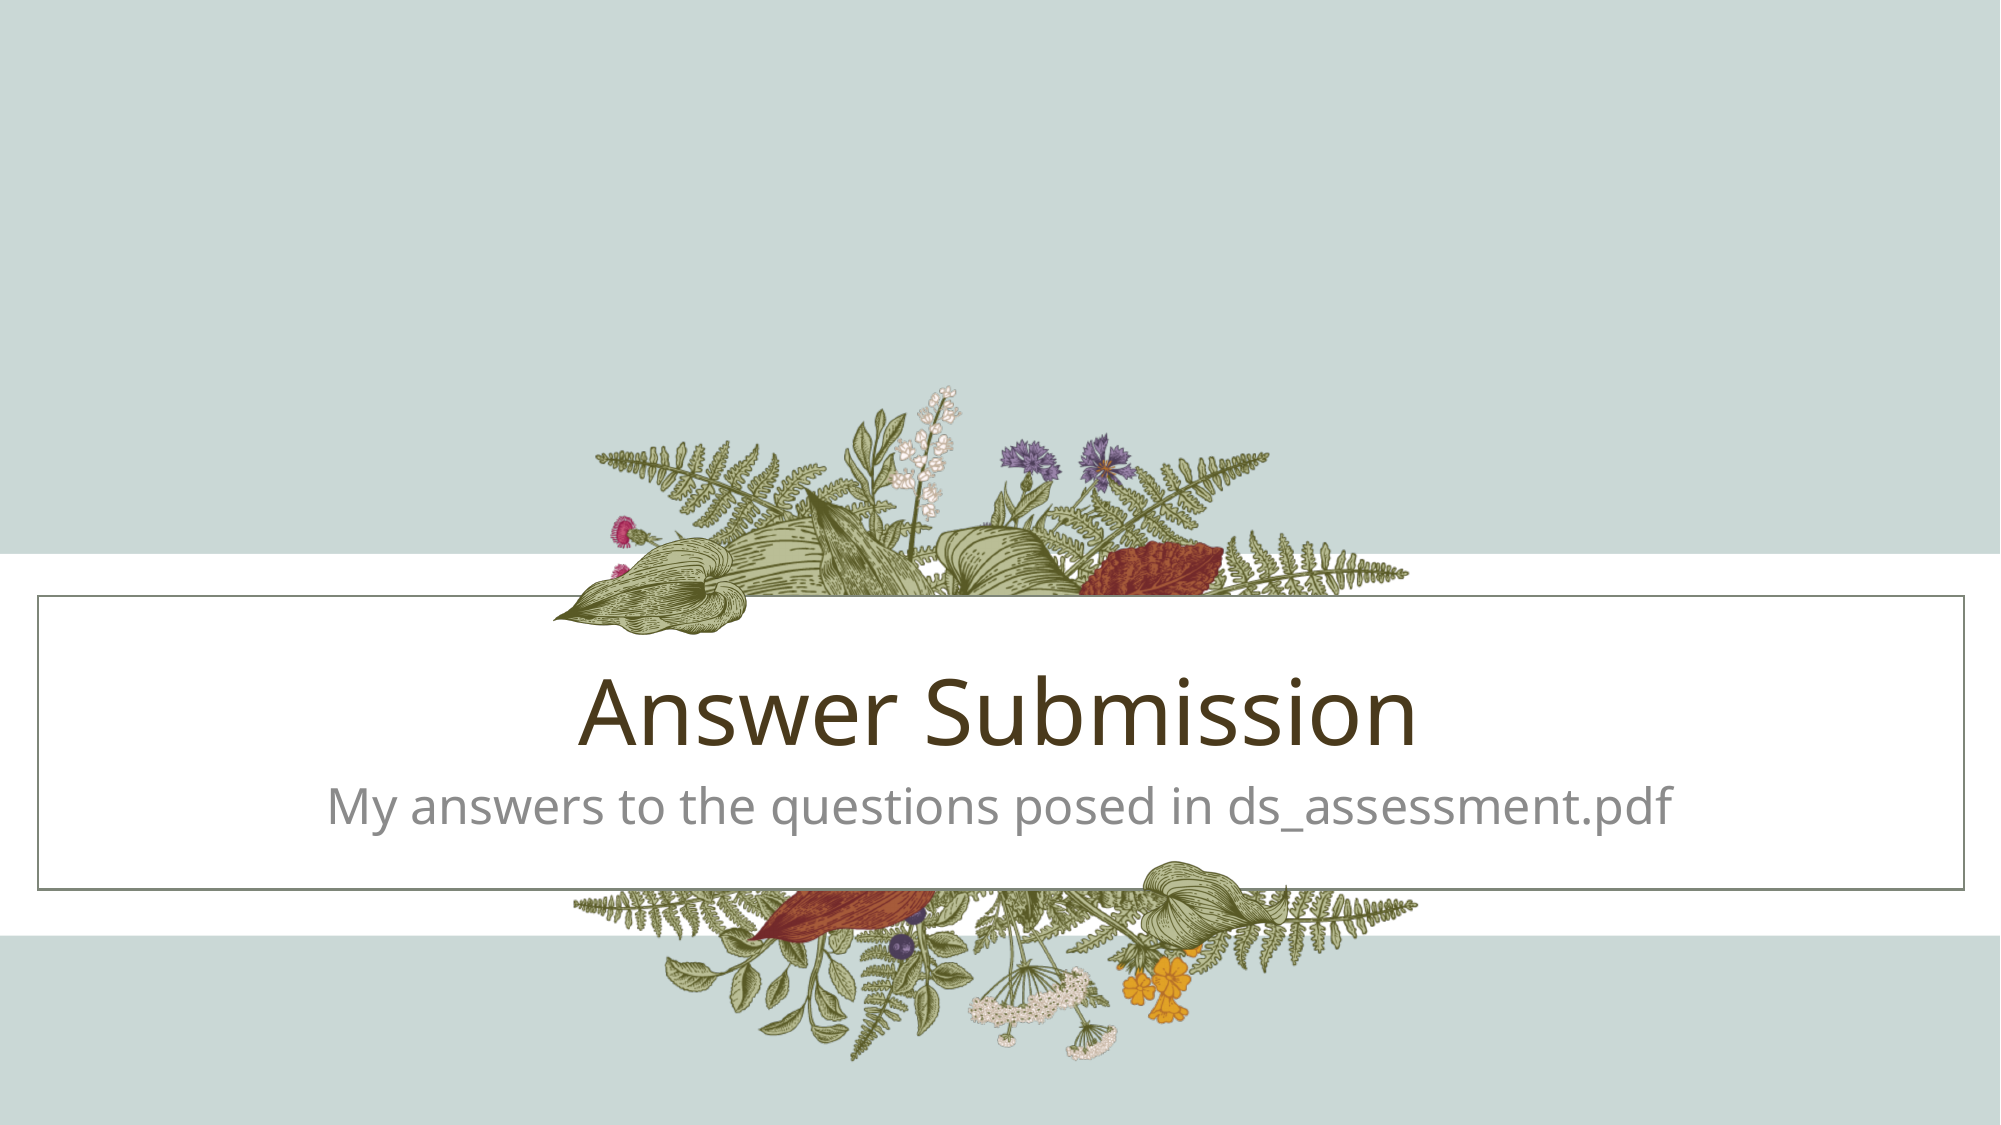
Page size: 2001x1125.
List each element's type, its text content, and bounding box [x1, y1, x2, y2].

picture [568, 846, 1434, 1072]
title Answer Submission [189, 652, 1811, 771]
list My answers to the questions posed in ds_assessment.pdf [189, 771, 1811, 846]
picture [551, 366, 1449, 636]
